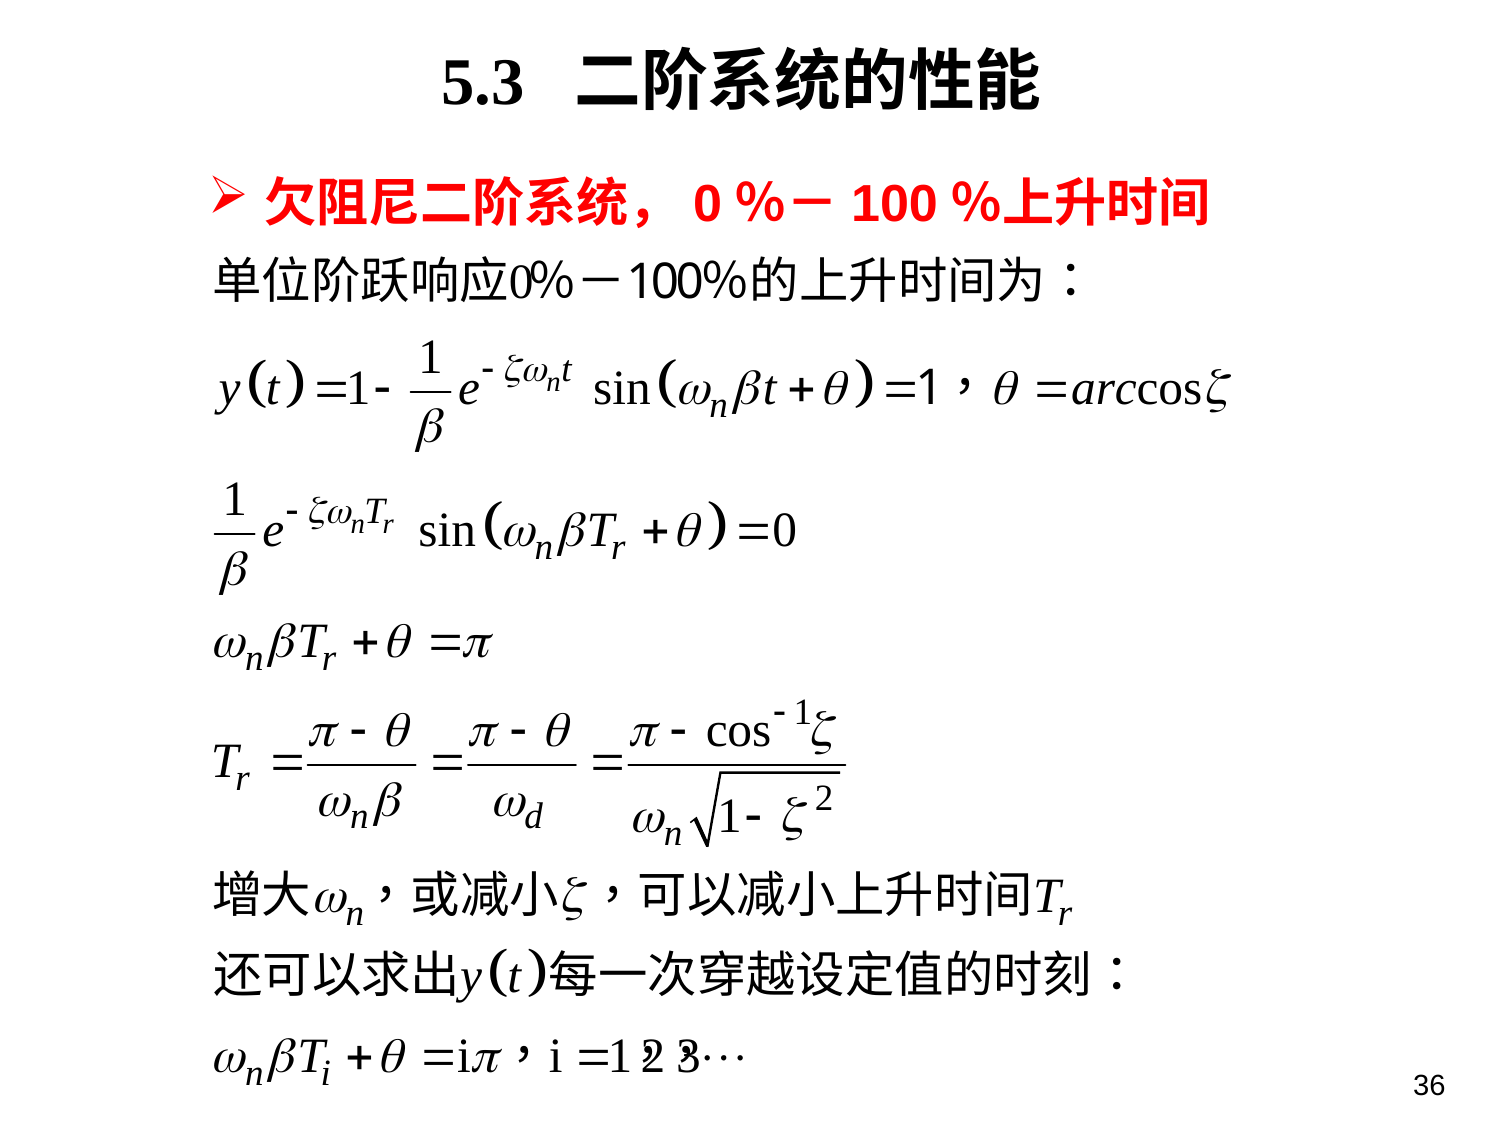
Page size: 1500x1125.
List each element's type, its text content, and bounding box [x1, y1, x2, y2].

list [206, 247, 1245, 1097]
text_box 5.3 二阶系统的性能 [322, 31, 1161, 126]
text_box 36 [1376, 1058, 1461, 1105]
list 欠阻尼二阶系统，0％－100％上升时间 [193, 130, 1290, 226]
